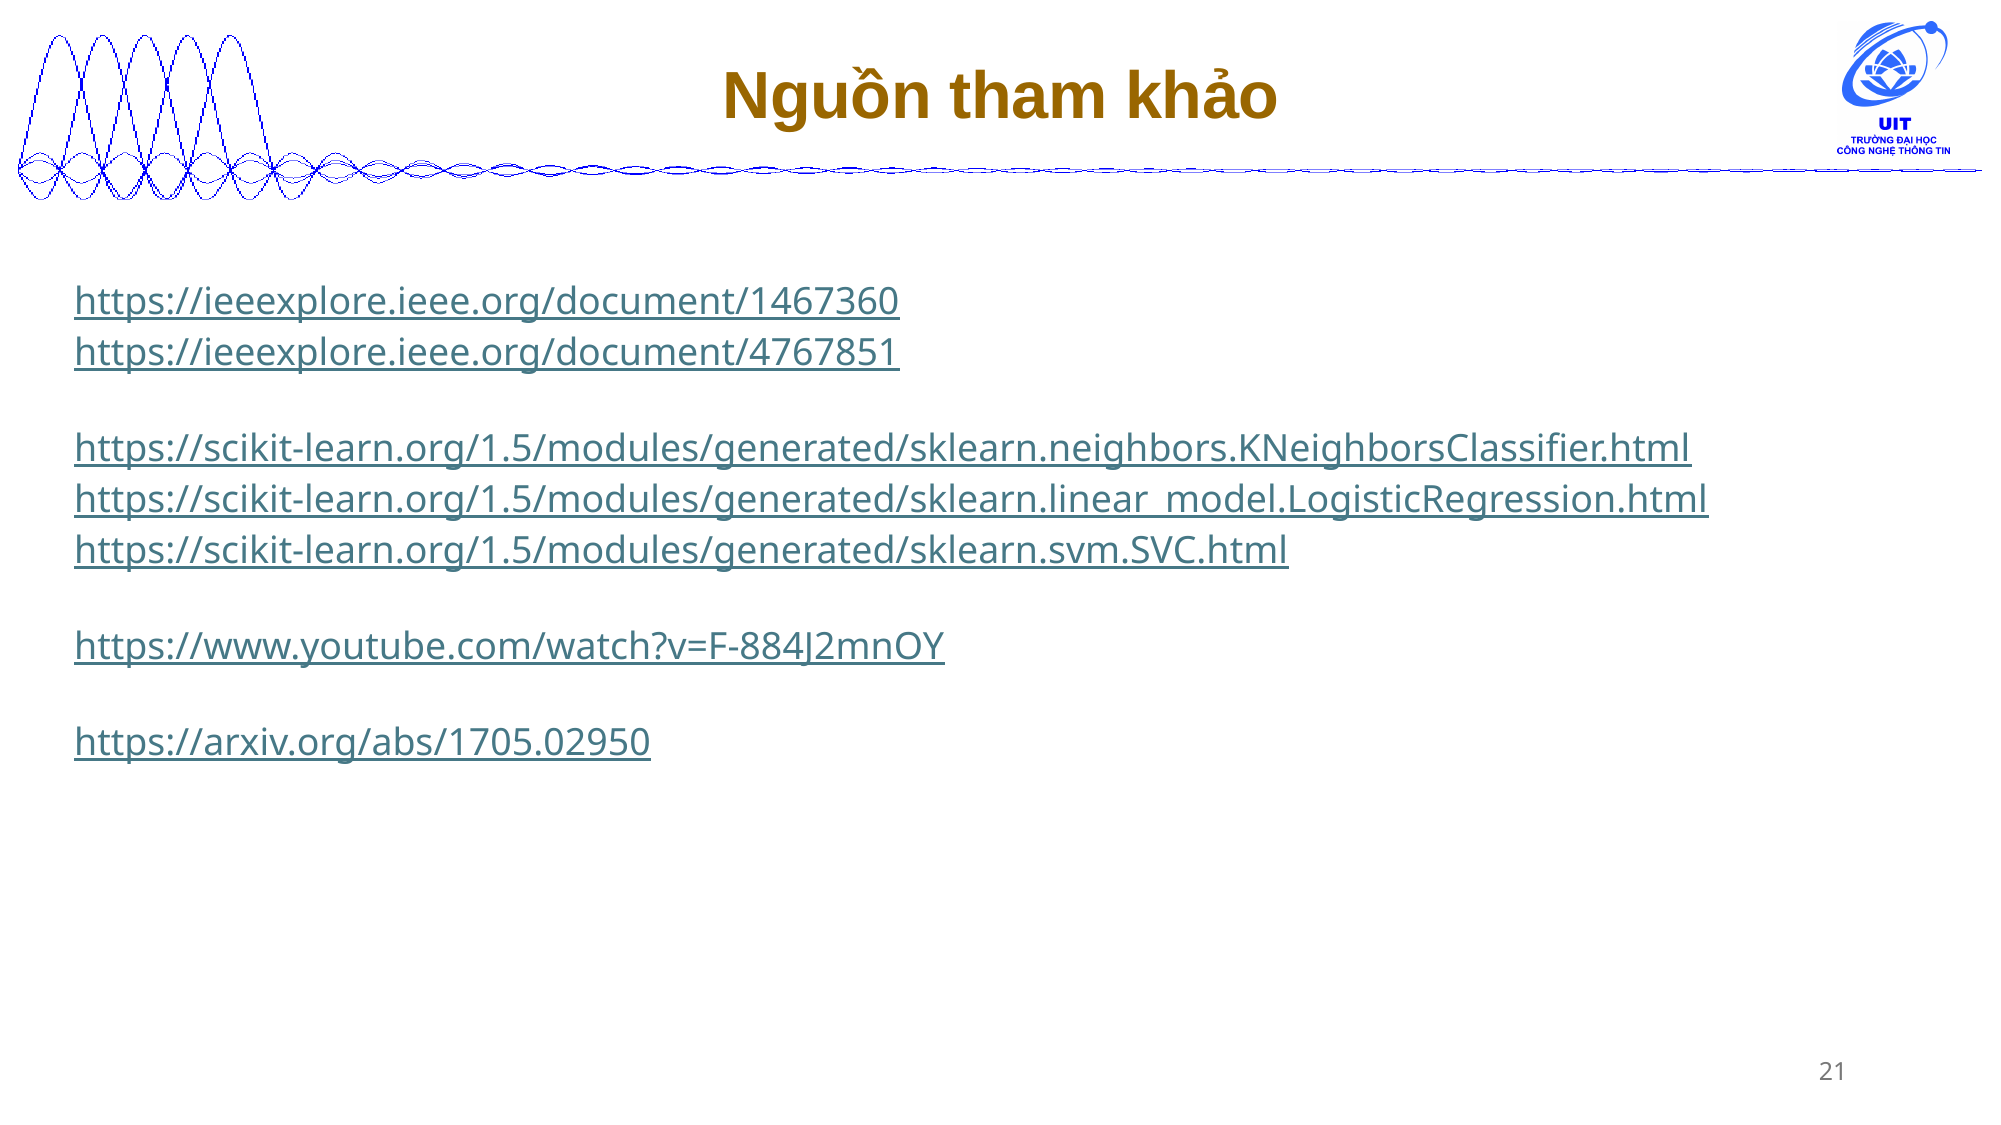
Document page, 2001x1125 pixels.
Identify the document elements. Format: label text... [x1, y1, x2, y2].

text_box https://ieeexplore.ieee.org/document/1467360 https://ieeexplore.ieee.org/document/4767851 https://scikit-learn.org/1.5/modules/generated/sklearn.neighbors.KNeighborsClassifier.html https://scikit-learn.org/1.5/modules/generated/sklearn.linear_model.LogisticRegression.html https://scikit-learn.org/1.5/modules/generated/sklearn.svm.SVC.html https://www.youtube.com/watch?v=F-884J2mnOY https://arxiv.org/abs/1705.02950 [59, 269, 1982, 822]
picture [18, 21, 1982, 201]
slide_number 21 [1412, 1042, 1863, 1103]
